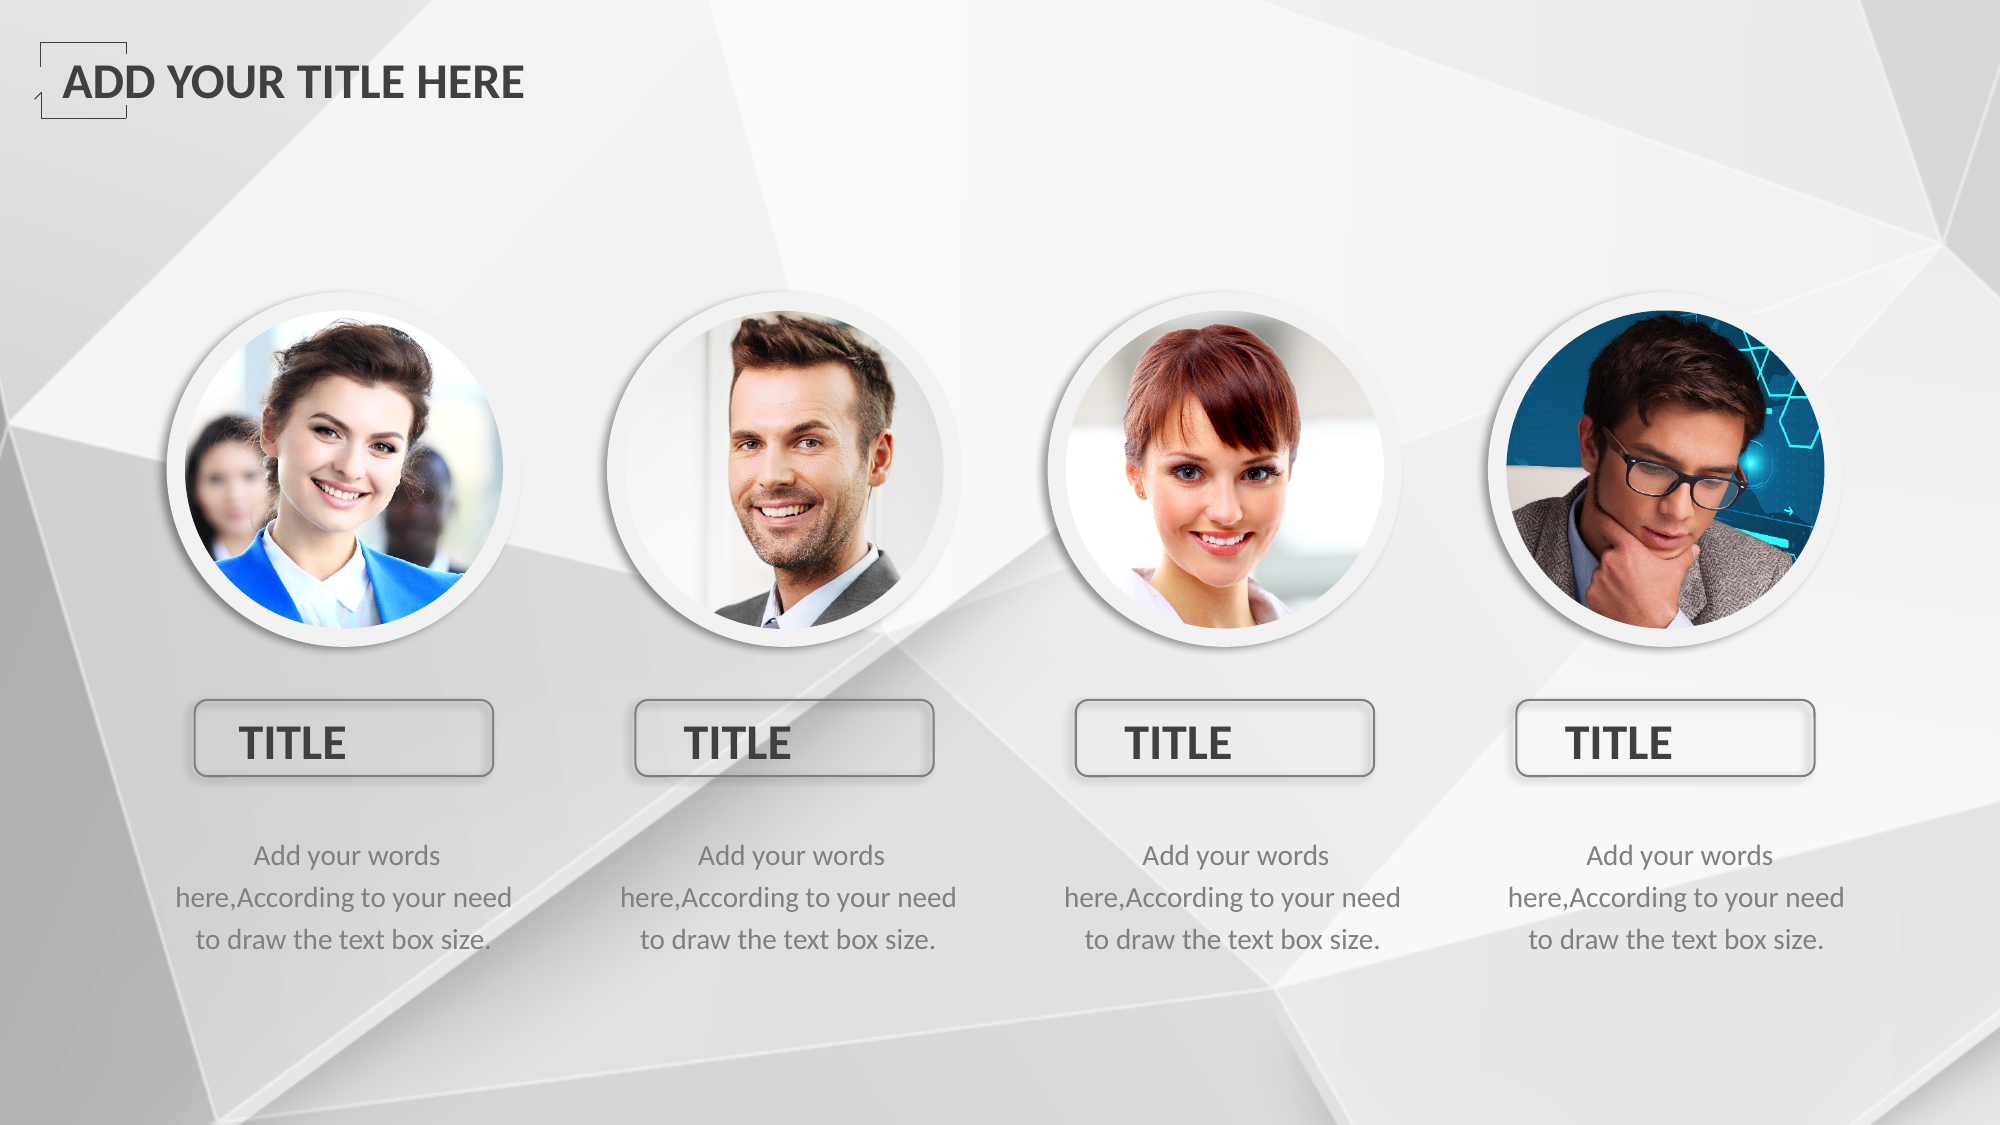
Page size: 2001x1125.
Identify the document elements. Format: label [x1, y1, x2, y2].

picture [0, 0, 2000, 1125]
text_box [34, 42, 127, 119]
